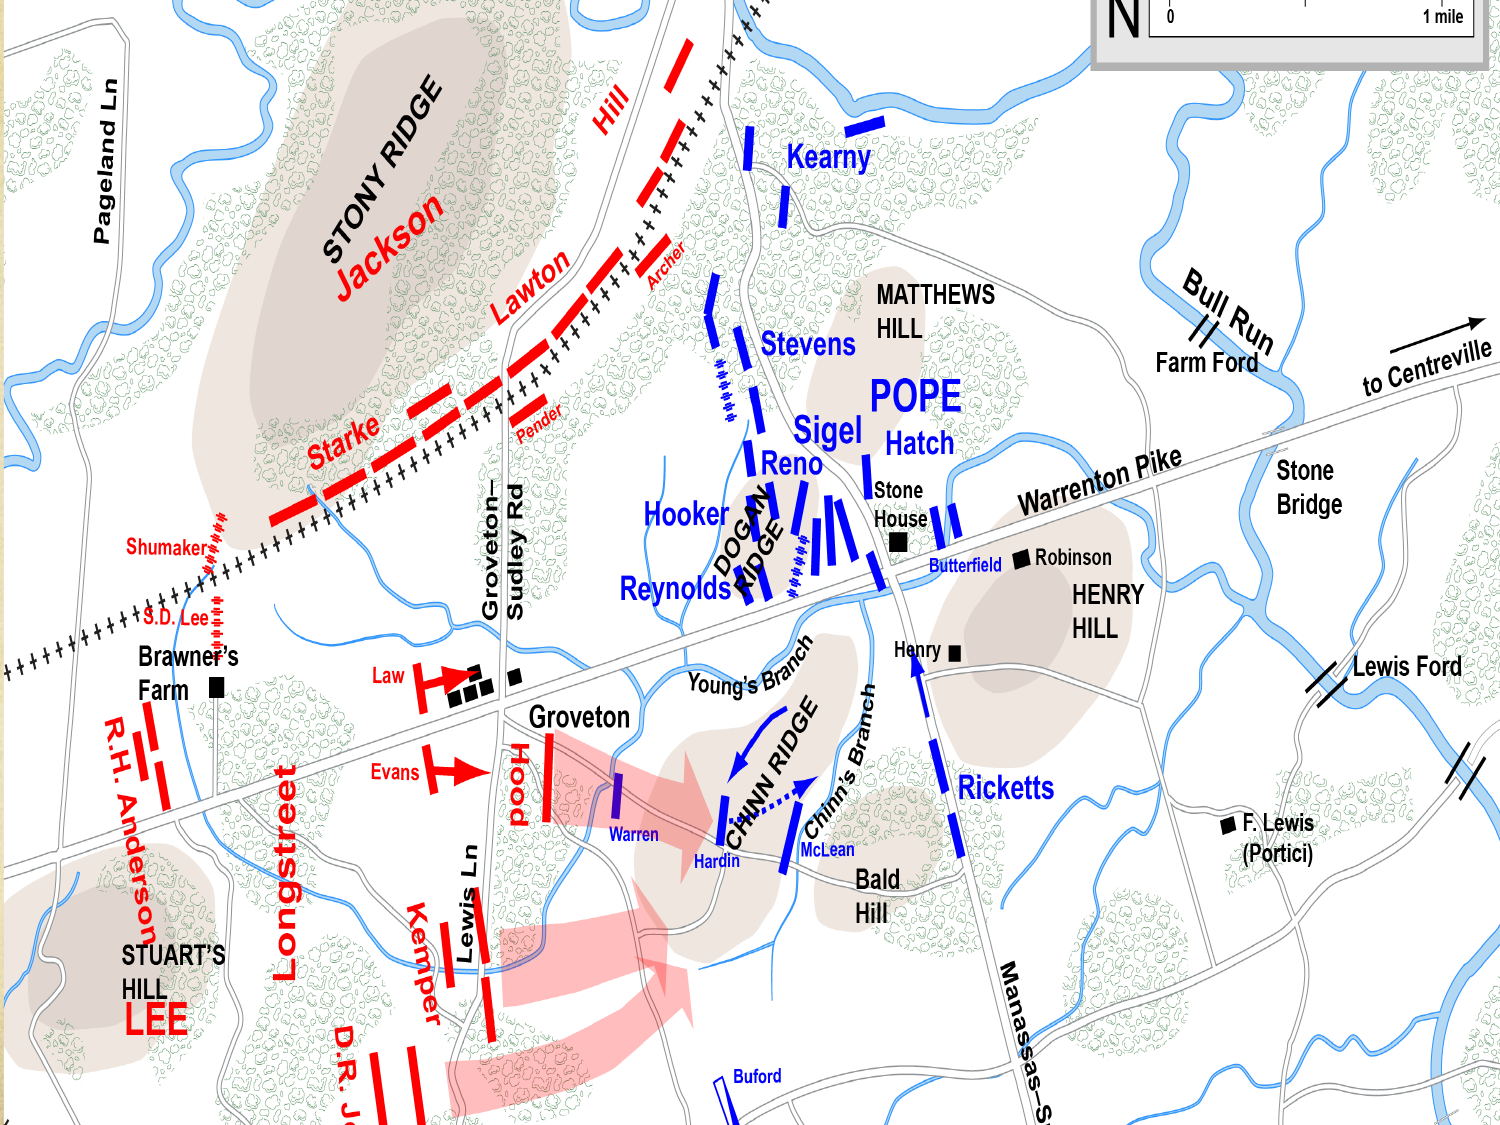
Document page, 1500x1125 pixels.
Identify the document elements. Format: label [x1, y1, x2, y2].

list [3, 0, 1500, 1125]
